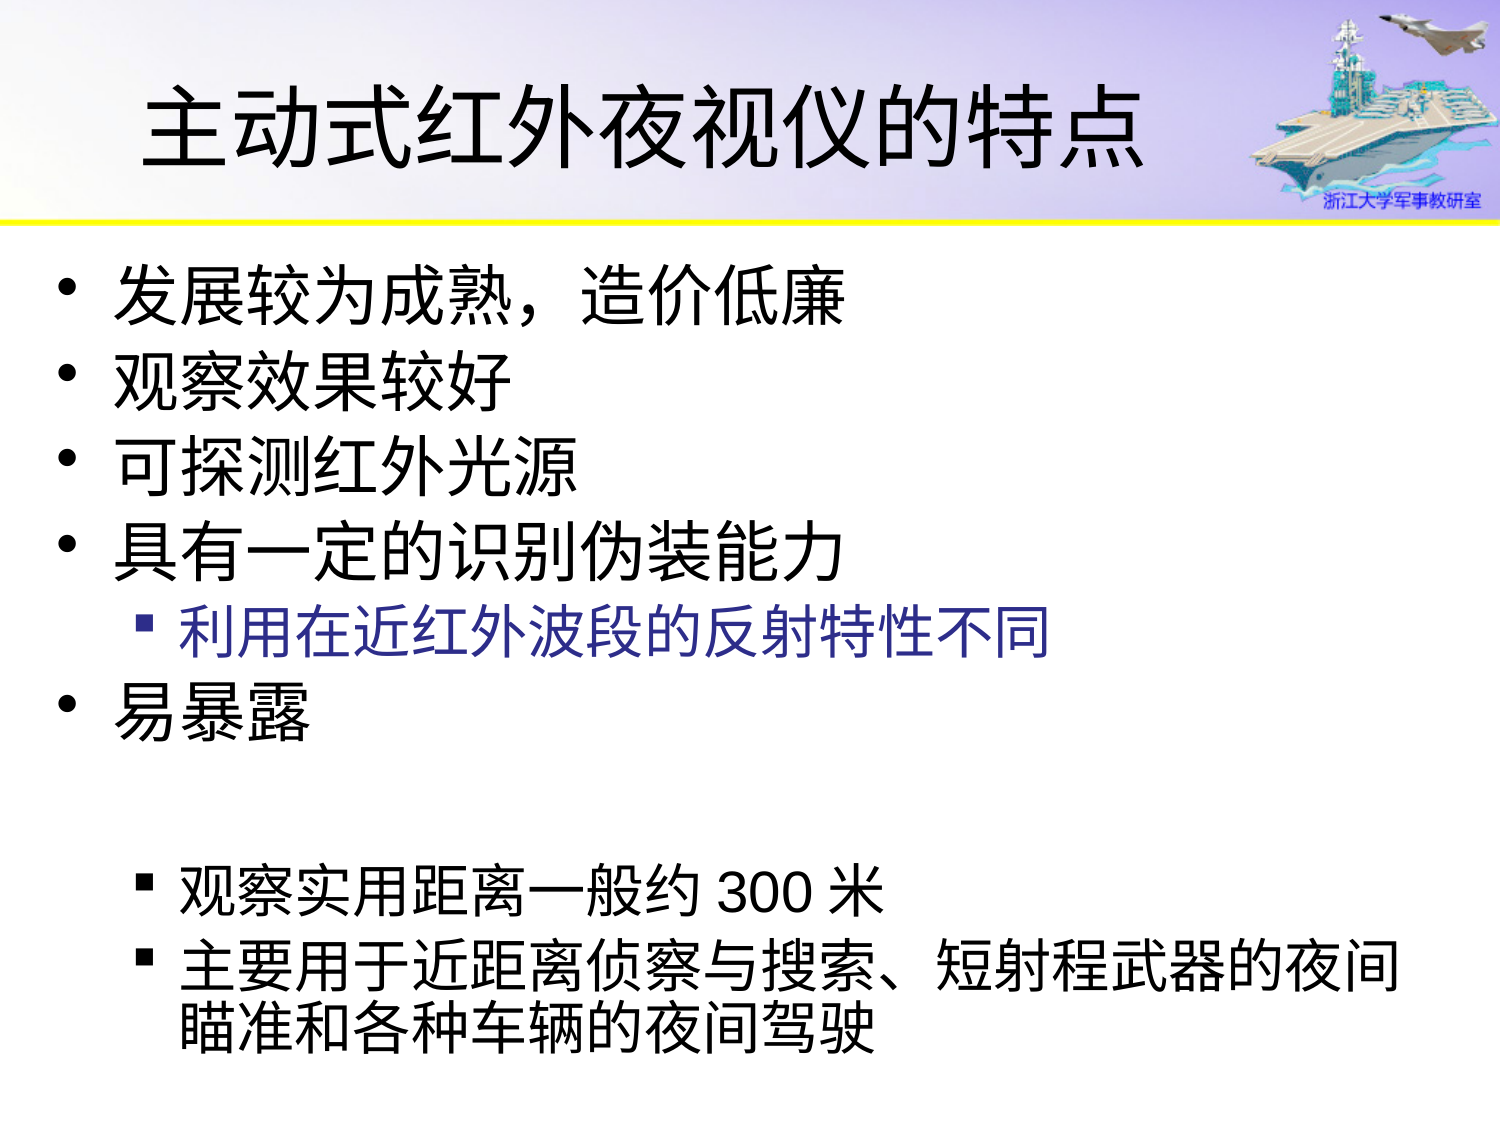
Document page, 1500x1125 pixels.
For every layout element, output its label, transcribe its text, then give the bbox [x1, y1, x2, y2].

title 主动式红外夜视仪的特点 [29, 30, 1259, 219]
list 发展较为成熟，造价低廉 观察效果较好 可探测红外光源 具有一定的识别伪装能力 利用在近红外波段的反射特性不同 易暴露 观察实用距离一般约300米 主要用于近距离侦察与搜索、短射程武器的夜间瞄准和各种车辆的夜间驾驶 [40, 255, 1422, 1083]
picture [0, 0, 1500, 226]
